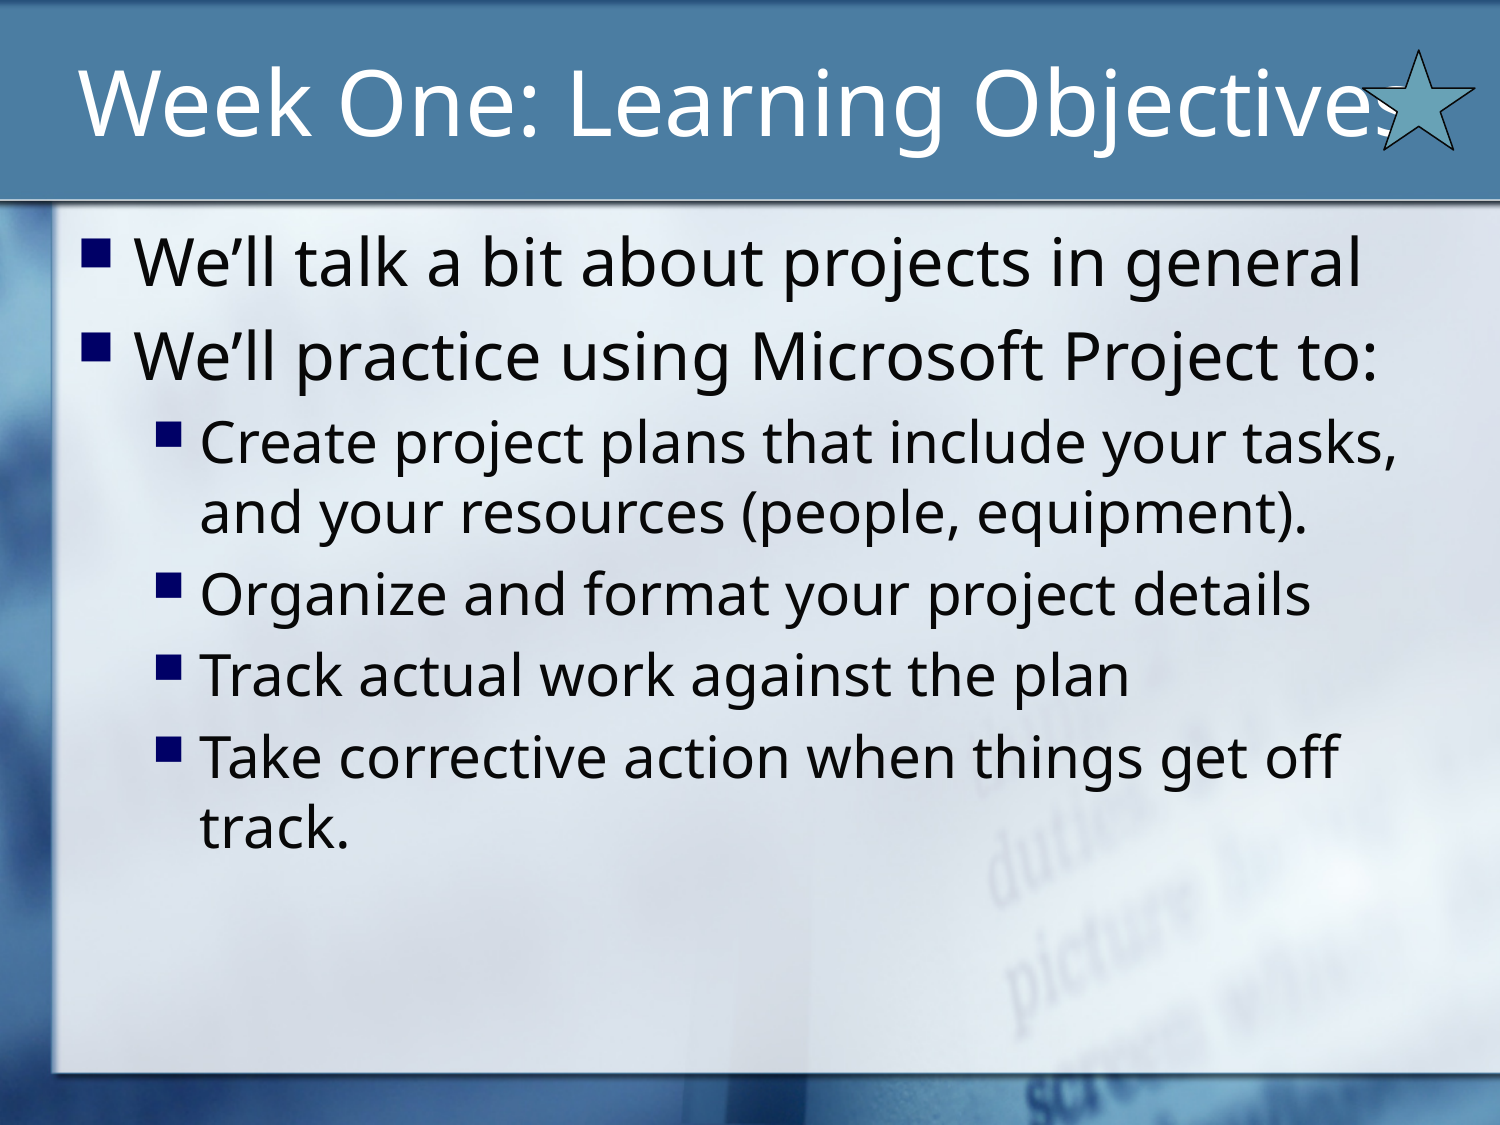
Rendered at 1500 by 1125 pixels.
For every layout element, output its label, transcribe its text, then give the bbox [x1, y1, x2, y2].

picture [0, 0, 1500, 1125]
text_box [1362, 50, 1475, 150]
title Week One: Learning Objectives [62, 12, 1461, 188]
list We’ll talk a bit about projects in general We’ll practice using Microsoft Project to: Create project plans that include your tasks, and your resources (people, equipment). Organize and format your project details Track actual work against the plan Take corrective action when things get off track. [62, 212, 1463, 1075]
